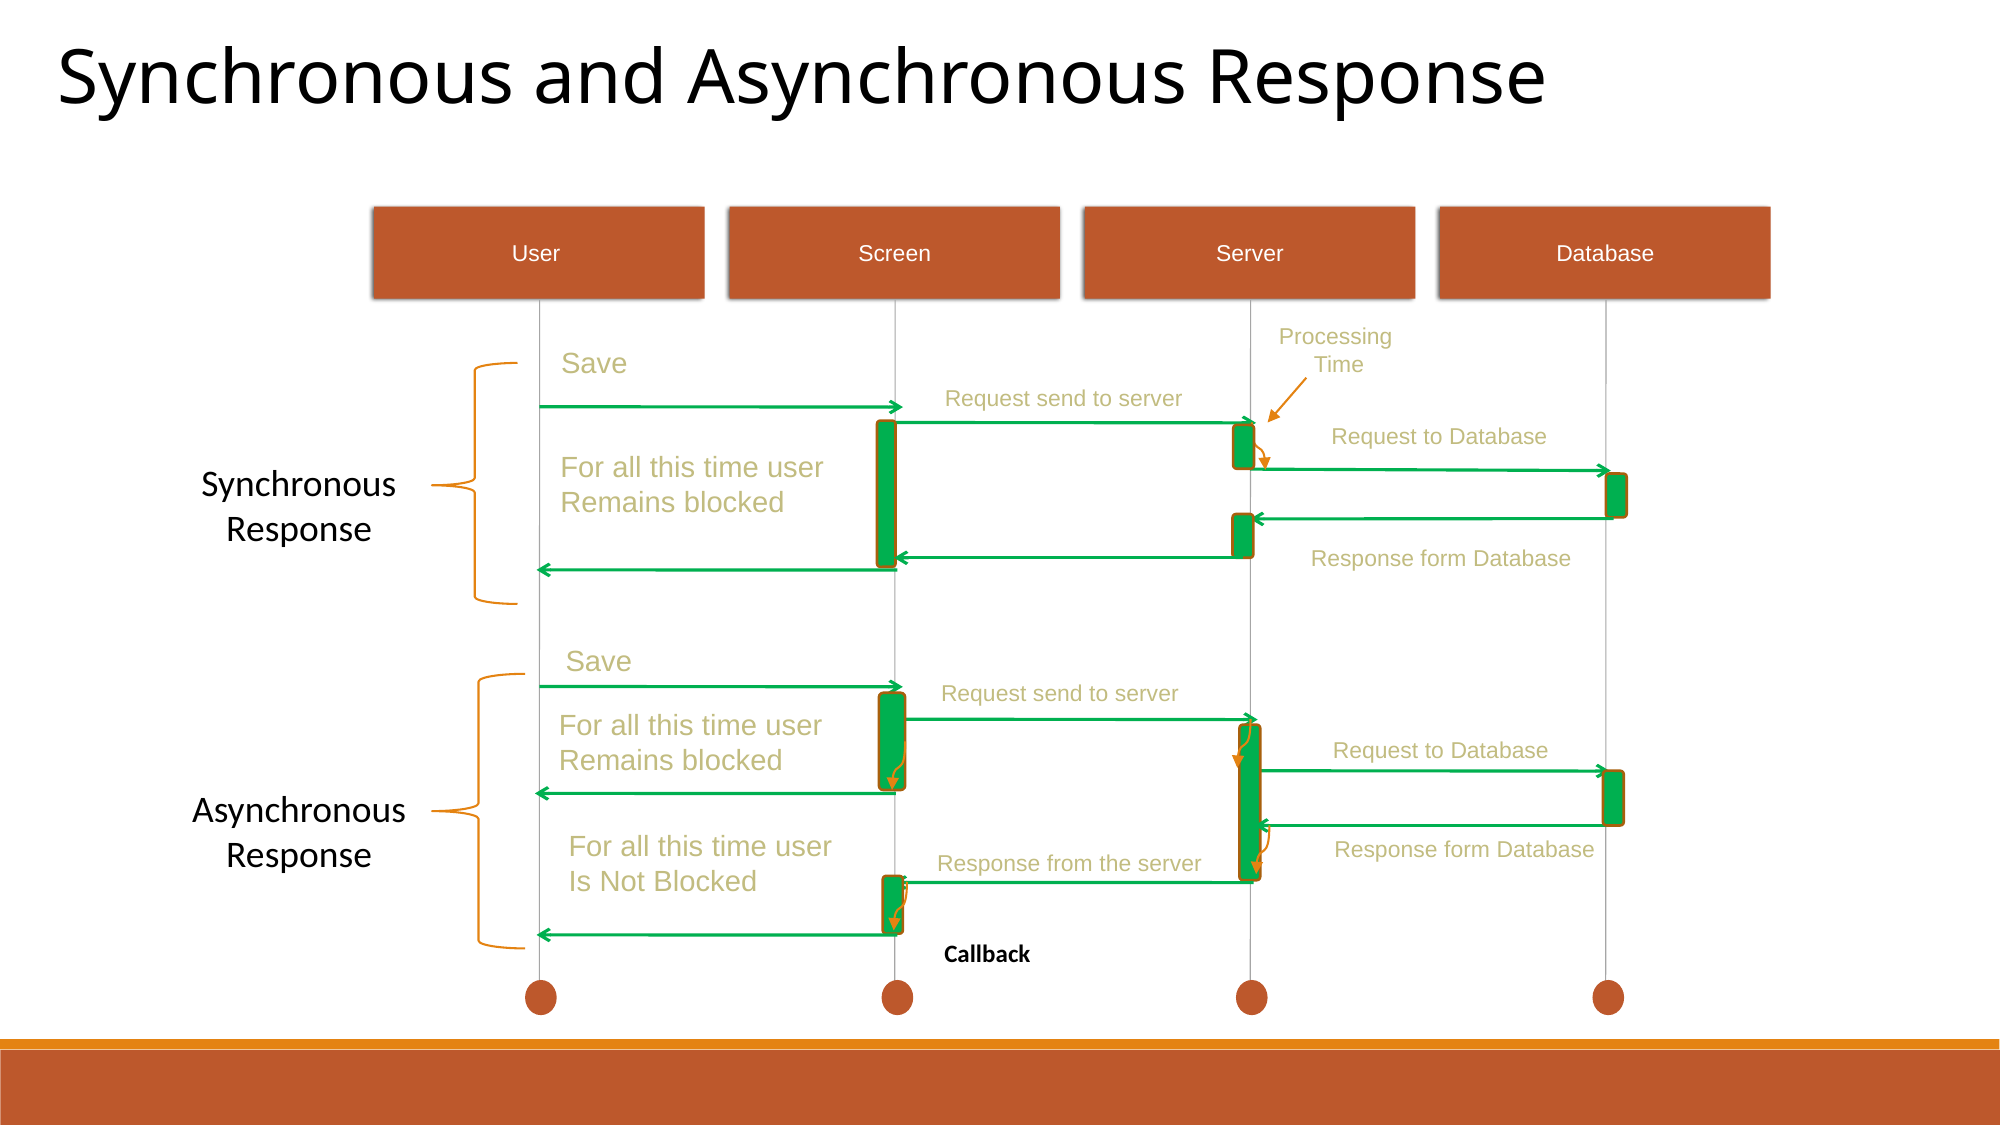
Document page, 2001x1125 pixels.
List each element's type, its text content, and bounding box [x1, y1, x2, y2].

text_box Synchronous and Asynchronous Response [42, 30, 1896, 148]
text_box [167, 206, 1772, 1016]
